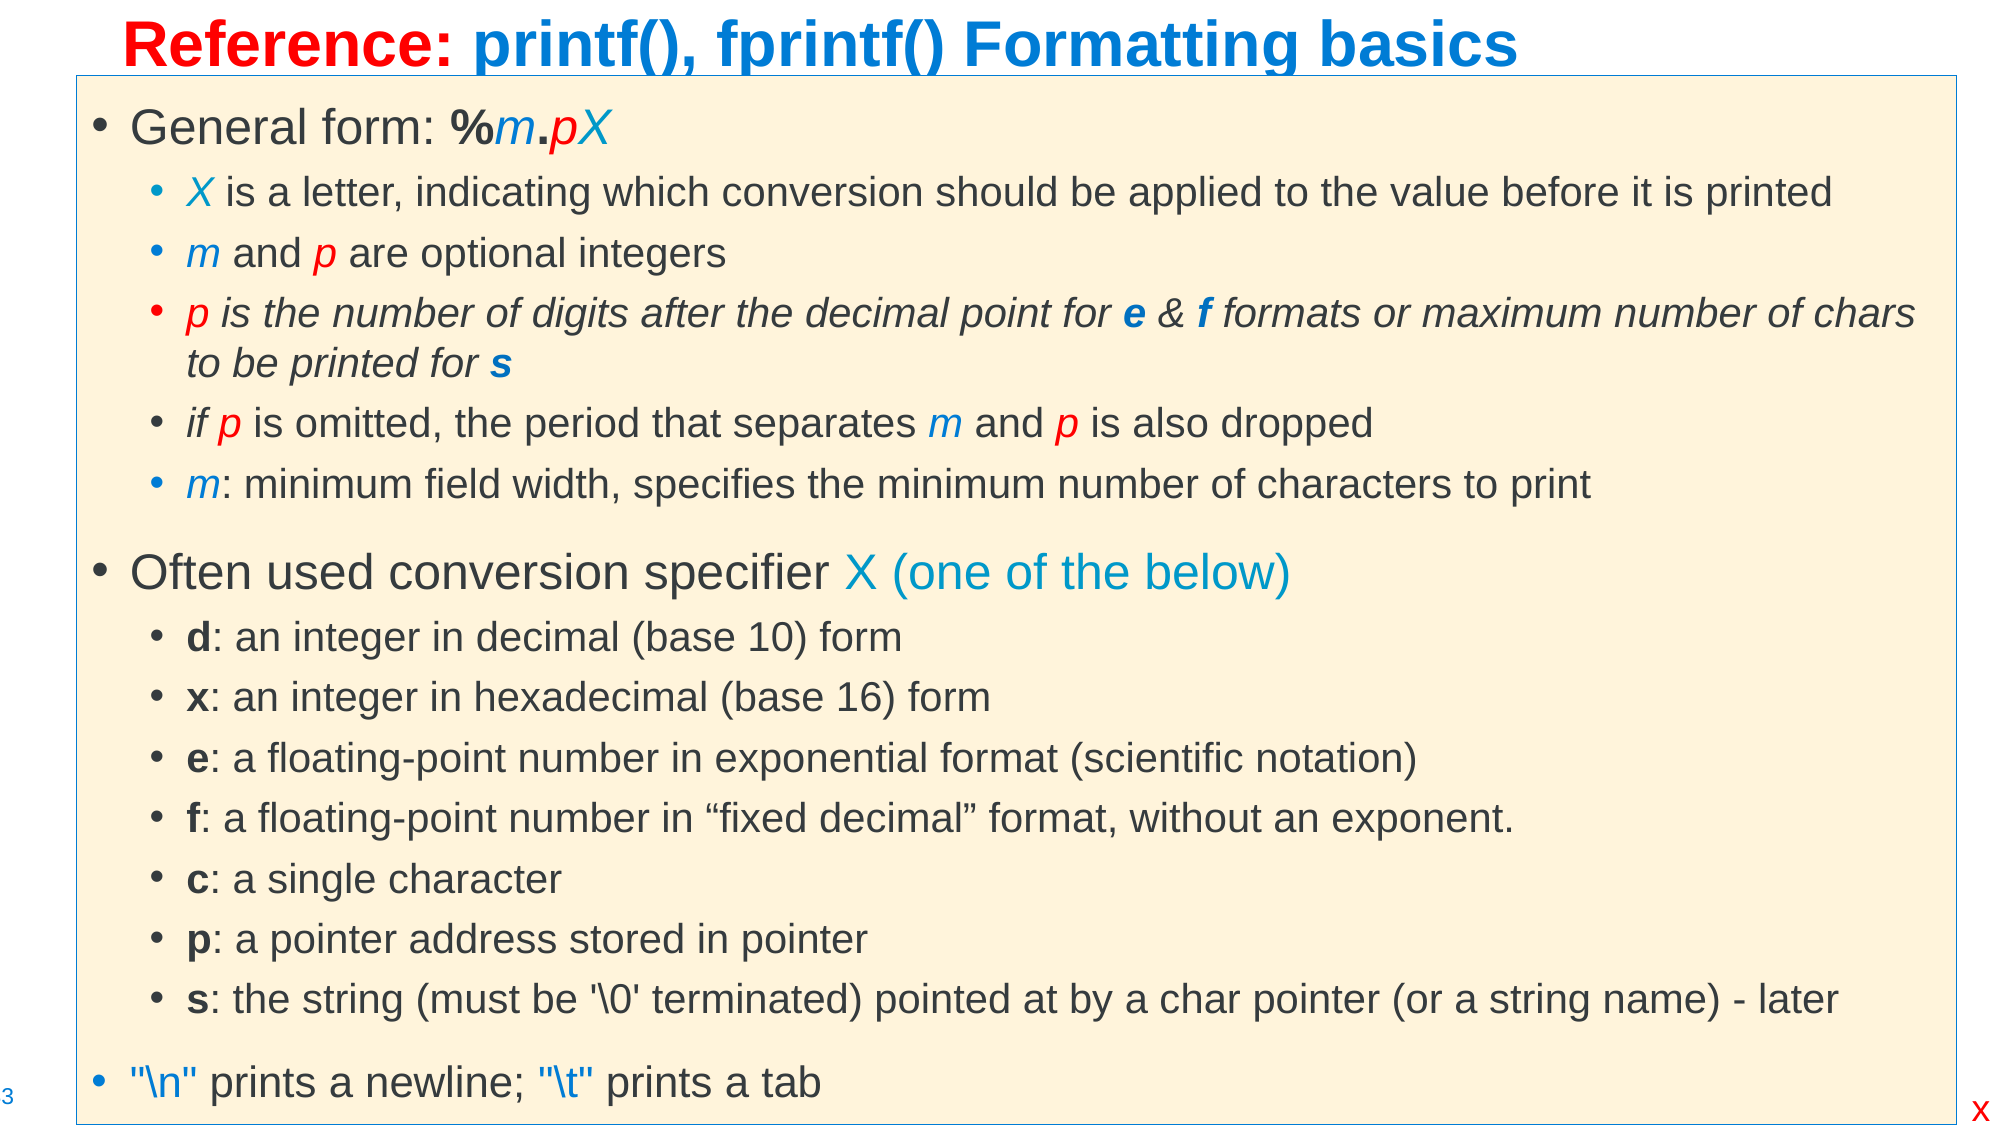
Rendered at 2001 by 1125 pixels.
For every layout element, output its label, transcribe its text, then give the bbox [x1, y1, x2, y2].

title Reference: printf(), fprintf() Formatting basics [107, 19, 1832, 75]
list General form: %m.pX X is a letter, indicating which conversion should be applied to the value before it is printed m and p are optional integers p is the number of digits after the decimal point for e & f formats or maximum number of chars to be printed for s if p is omitted, the period that separates m and p is also dropped m: minimum field width, specifies the minimum number of characters to print Often used conversion specifier X (one of the below) d: an integer in decimal (base 10) form x: an integer in hexadecimal (base 16) form e: a floating-point number in exponential format (scientific notation) f: a floating-point number in “fixed decimal” format, without an exponent. c: a single character p: a pointer address stored in pointer s: the string (must be '\0' terminated) pointed at by a char pointer (or a string name) - later "\n" prints a newline; "\t" prints a tab [76, 75, 1957, 1125]
text_box x [1956, 1076, 2000, 1125]
